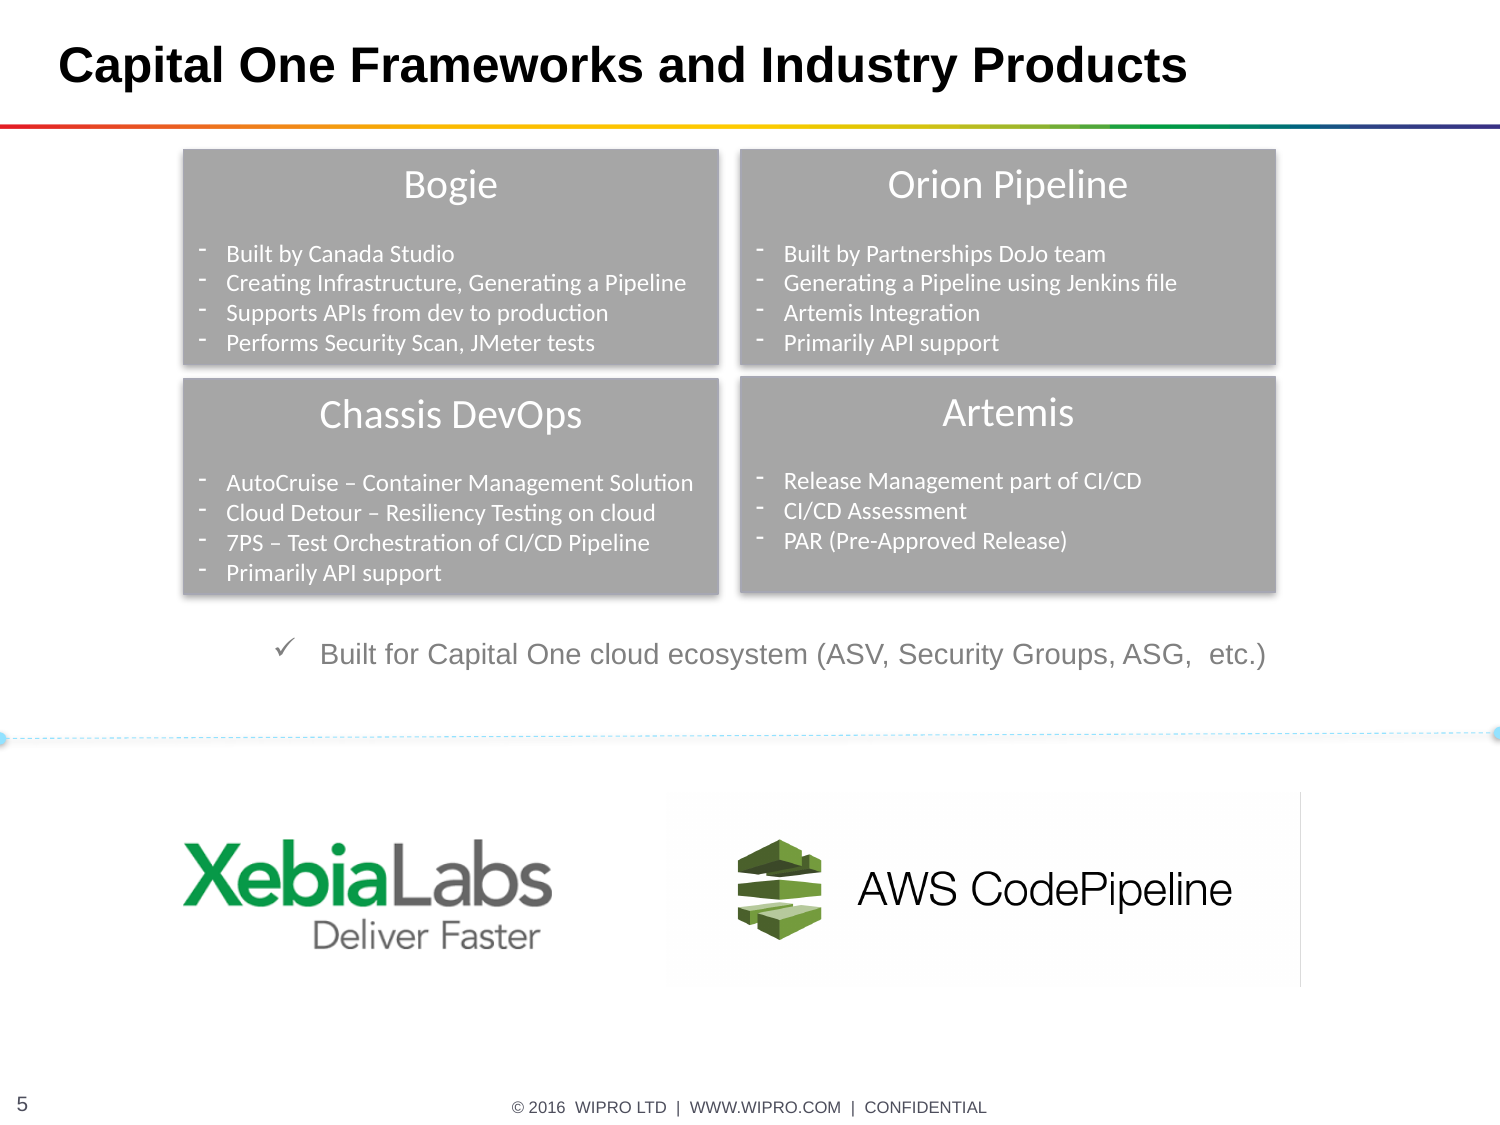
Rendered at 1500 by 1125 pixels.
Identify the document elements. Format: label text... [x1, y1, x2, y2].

text_box Chassis DevOps AutoCruise – Container Management Solution Cloud Detour – Resiliency Testing on cloud 7PS – Test Orchestration of CI/CD Pipeline Primarily API support [183, 378, 719, 595]
picture [666, 792, 1302, 988]
text_box Orion Pipeline Built by Partnerships DoJo team Generating a Pipeline using Jenkins file Artemis Integration Primarily API support [740, 149, 1276, 365]
title Capital One Frameworks and Industry Products [42, 24, 1394, 102]
text_box Artemis Release Management part of CI/CD CI/CD Assessment PAR (Pre-Approved Release) [740, 376, 1276, 593]
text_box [0, 732, 1500, 739]
text_box Built for Capital One cloud ecosystem (ASV, Security Groups, ASG, etc.) [258, 628, 1301, 678]
picture [183, 797, 553, 967]
text_box Bogie Built by Canada Studio Creating Infrastructure, Generating a Pipeline Supports APIs from dev to production Performs Security Scan, JMeter tests [183, 149, 719, 365]
